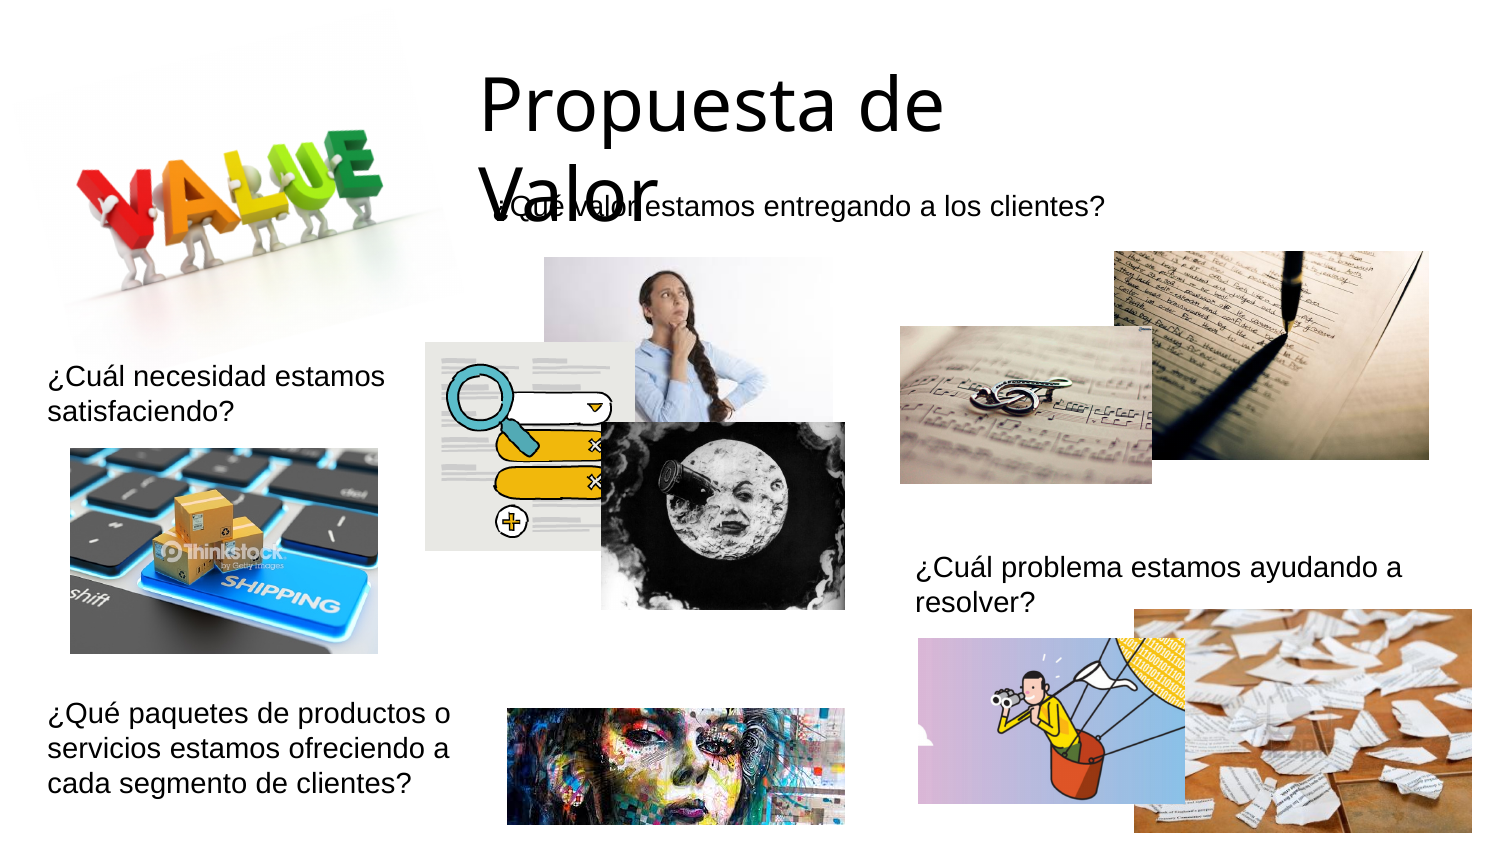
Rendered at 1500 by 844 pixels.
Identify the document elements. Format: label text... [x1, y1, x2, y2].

picture [70, 448, 379, 654]
text_box ¿Cuál problema estamos ayudando a resolver? [900, 533, 1472, 621]
picture [900, 250, 1429, 484]
picture [507, 707, 845, 826]
text_box ¿Cuál necesidad estamos satisfaciendo? [32, 342, 408, 423]
text_box ¿Qué valor estamos entregando a los clientes? [477, 172, 1185, 223]
text_box ¿Qué paquetes de productos o servicios estamos ofreciendo a cada segmento de clientes? [32, 679, 483, 799]
picture [918, 609, 1472, 833]
picture [13, 8, 845, 610]
title Propuesta de Valor [463, 40, 1154, 144]
